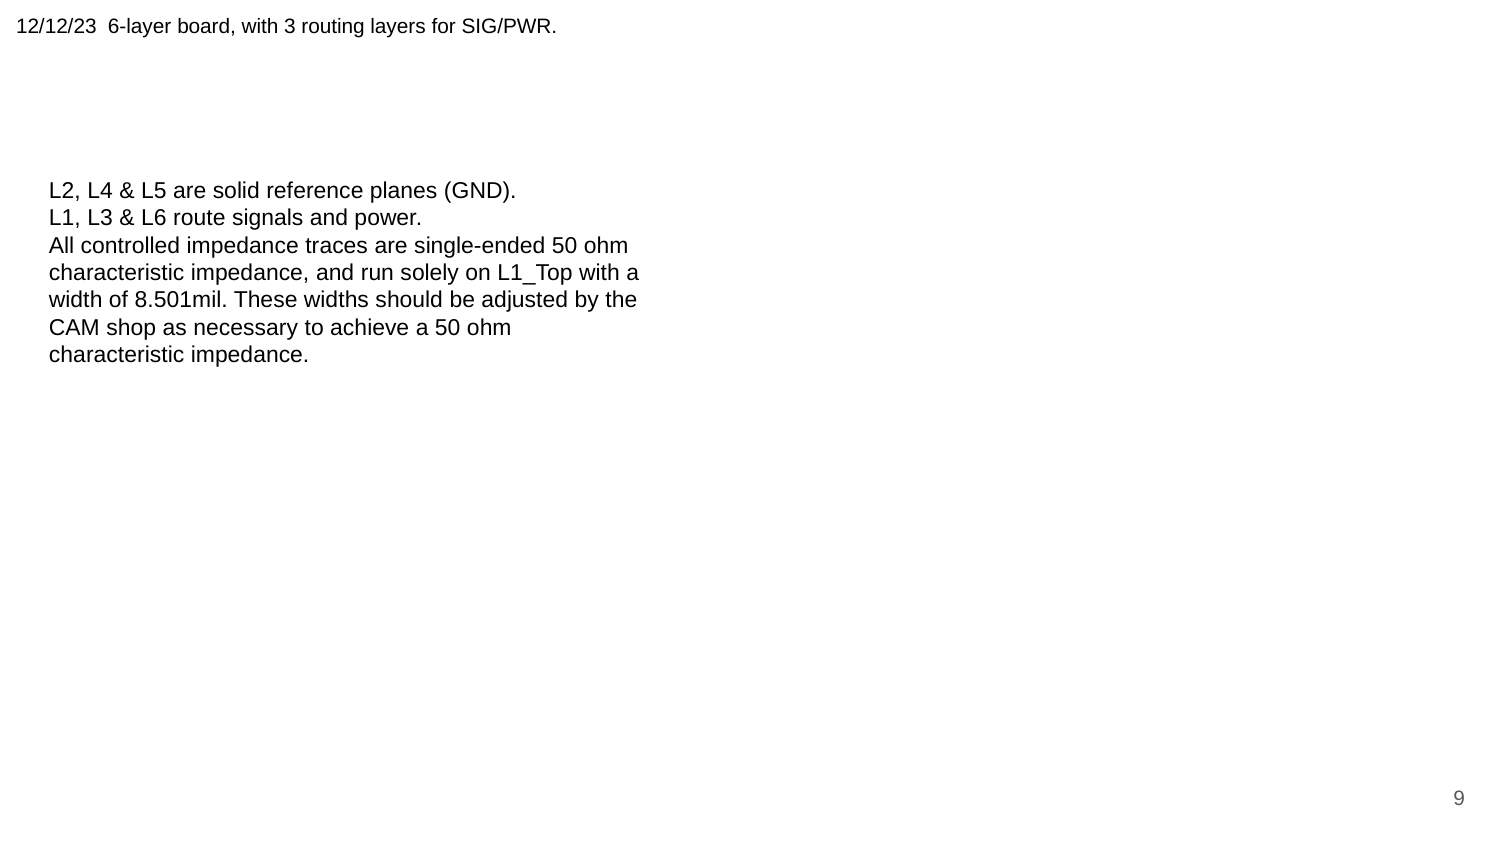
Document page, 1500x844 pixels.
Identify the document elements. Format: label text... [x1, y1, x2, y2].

text_box 12/12/23 6-layer board, with 3 routing layers for SIG/PWR. [1, 0, 1500, 54]
slide_number 9 [1389, 764, 1480, 830]
text_box L2, L4 & L5 are solid reference planes (GND). L1, L3 & L6 route signals and power. All controlled impedance traces are single-ended 50 ohm characteristic impedance, and run solely on L1_Top with a width of 8.501mil. These widths should be adjusted by the CAM shop as necessary to achieve a 50 ohm characteristic impedance. [34, 167, 662, 403]
